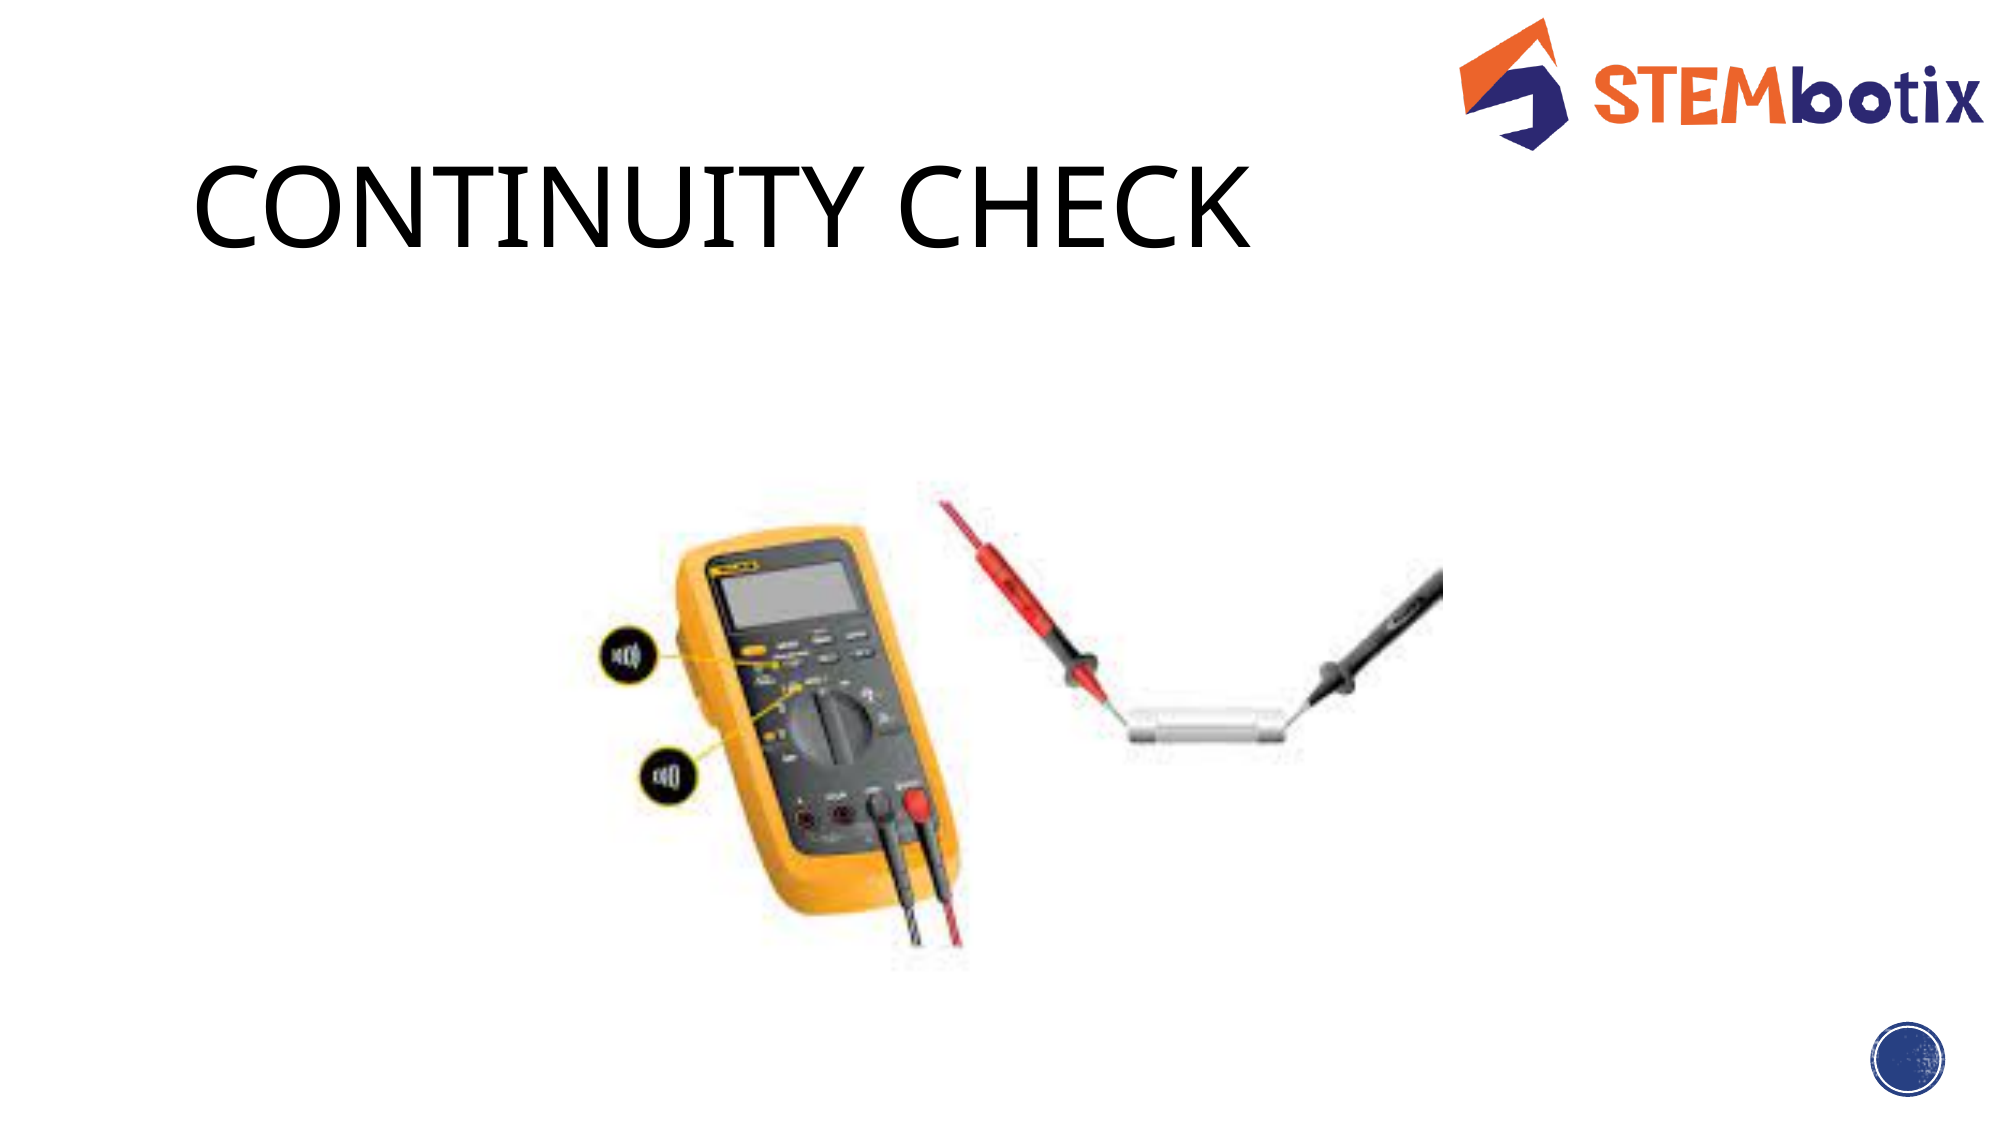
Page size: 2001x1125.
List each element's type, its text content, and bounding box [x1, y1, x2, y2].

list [558, 431, 1443, 1020]
picture [1458, 16, 1984, 151]
picture [1870, 1021, 1946, 1097]
title CONTINUITY CHECK [175, 79, 1826, 344]
